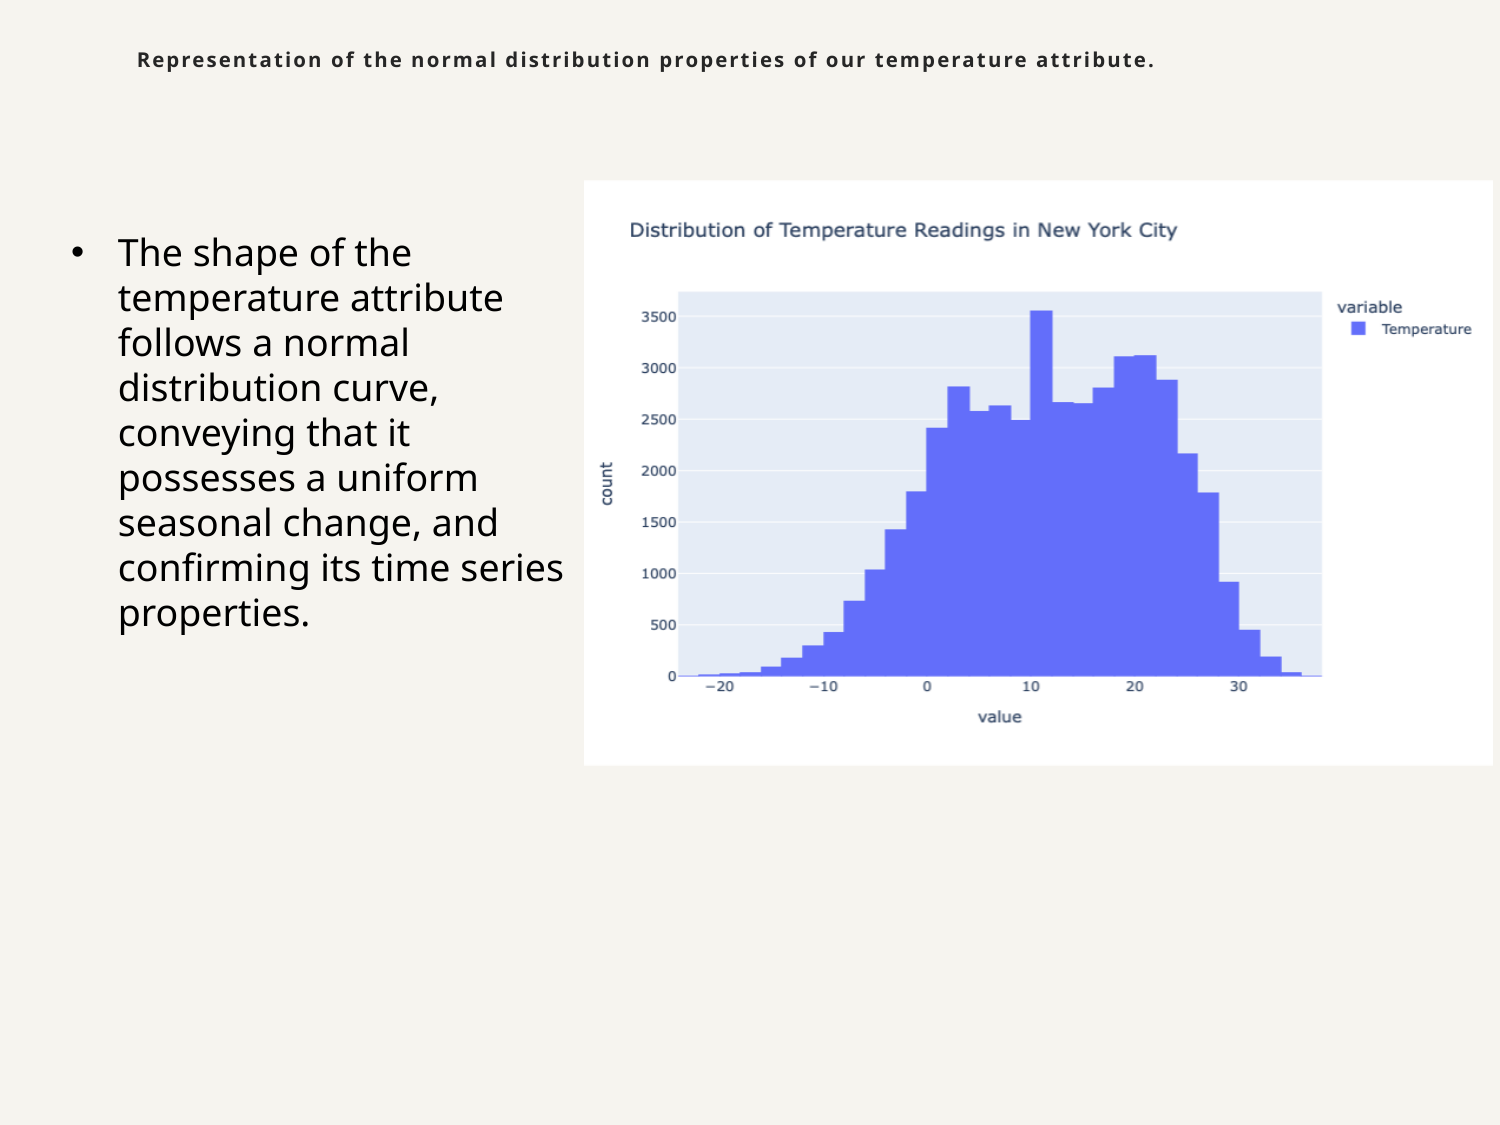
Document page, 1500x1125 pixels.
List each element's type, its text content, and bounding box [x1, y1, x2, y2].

title Representation of the normal distribution properties of our temperature attribute. [121, 41, 1461, 190]
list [584, 180, 1493, 766]
text_box The shape of the temperature attribute follows a normal distribution curve, conveying that it possesses a uniform seasonal change, and confirming its time series properties. [56, 221, 584, 642]
